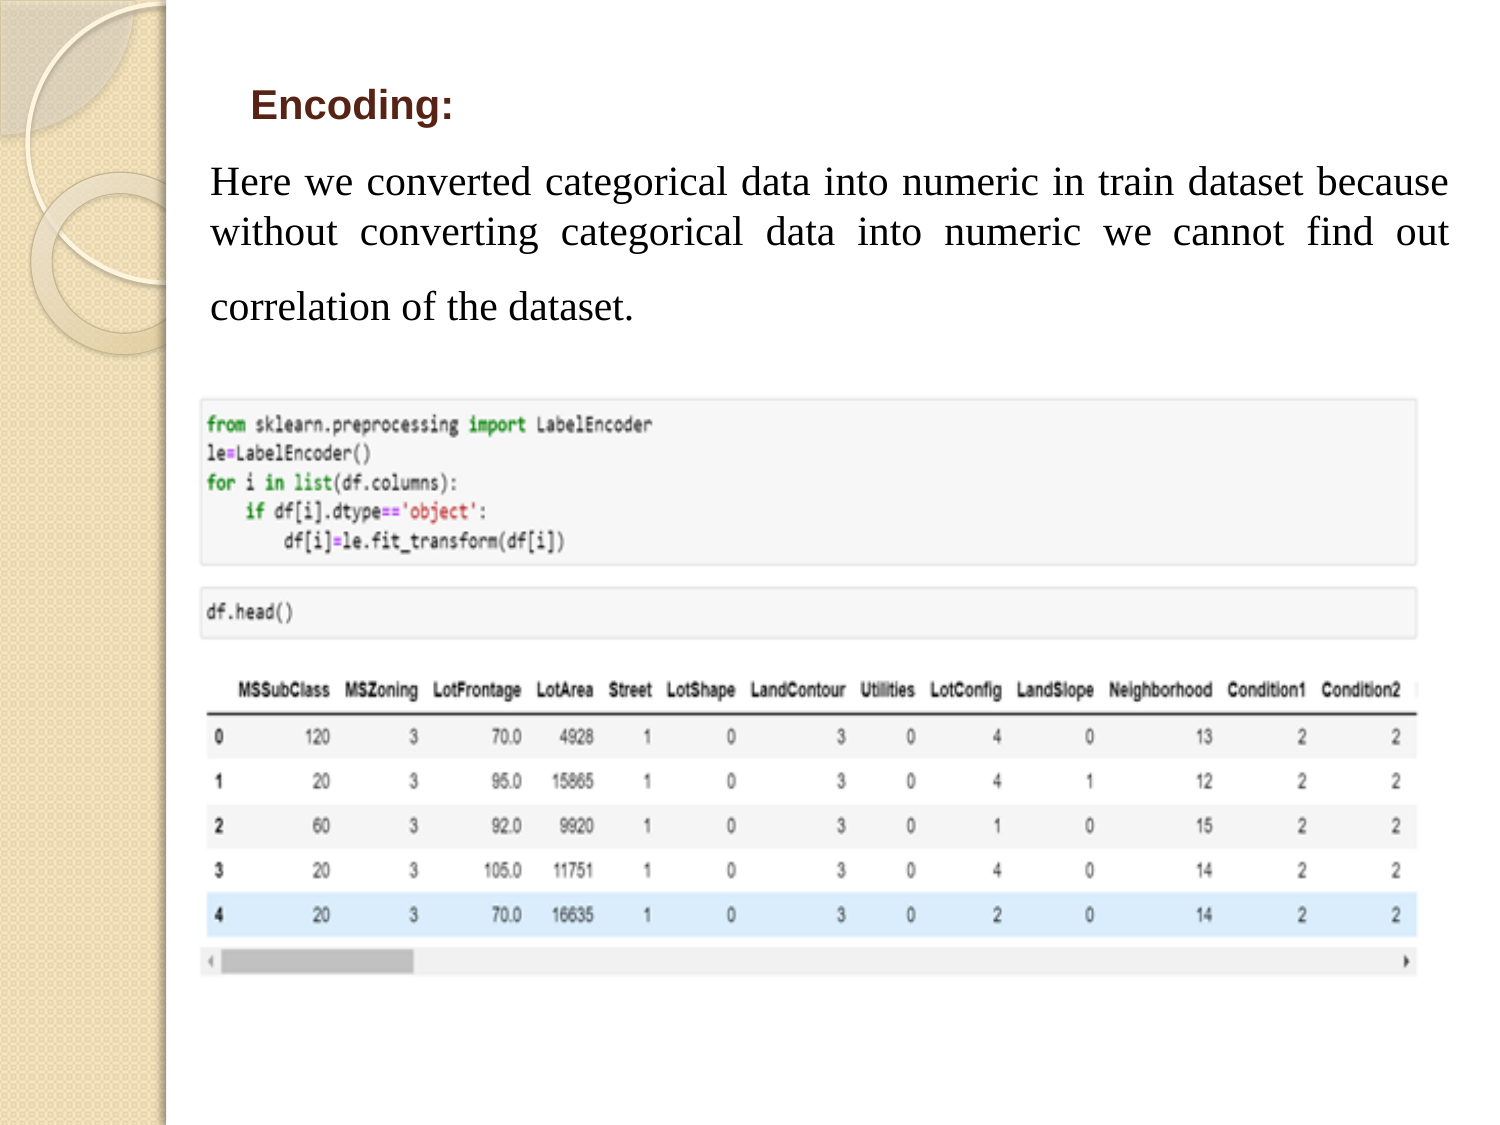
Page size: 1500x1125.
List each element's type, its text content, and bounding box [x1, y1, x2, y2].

title Encoding: [235, 45, 1466, 145]
list Here we converted categorical data into numeric in train dataset because without converting categorical data into numeric we cannot find out correlation of the dataset. [181, 145, 1466, 1025]
picture [195, 389, 1425, 982]
